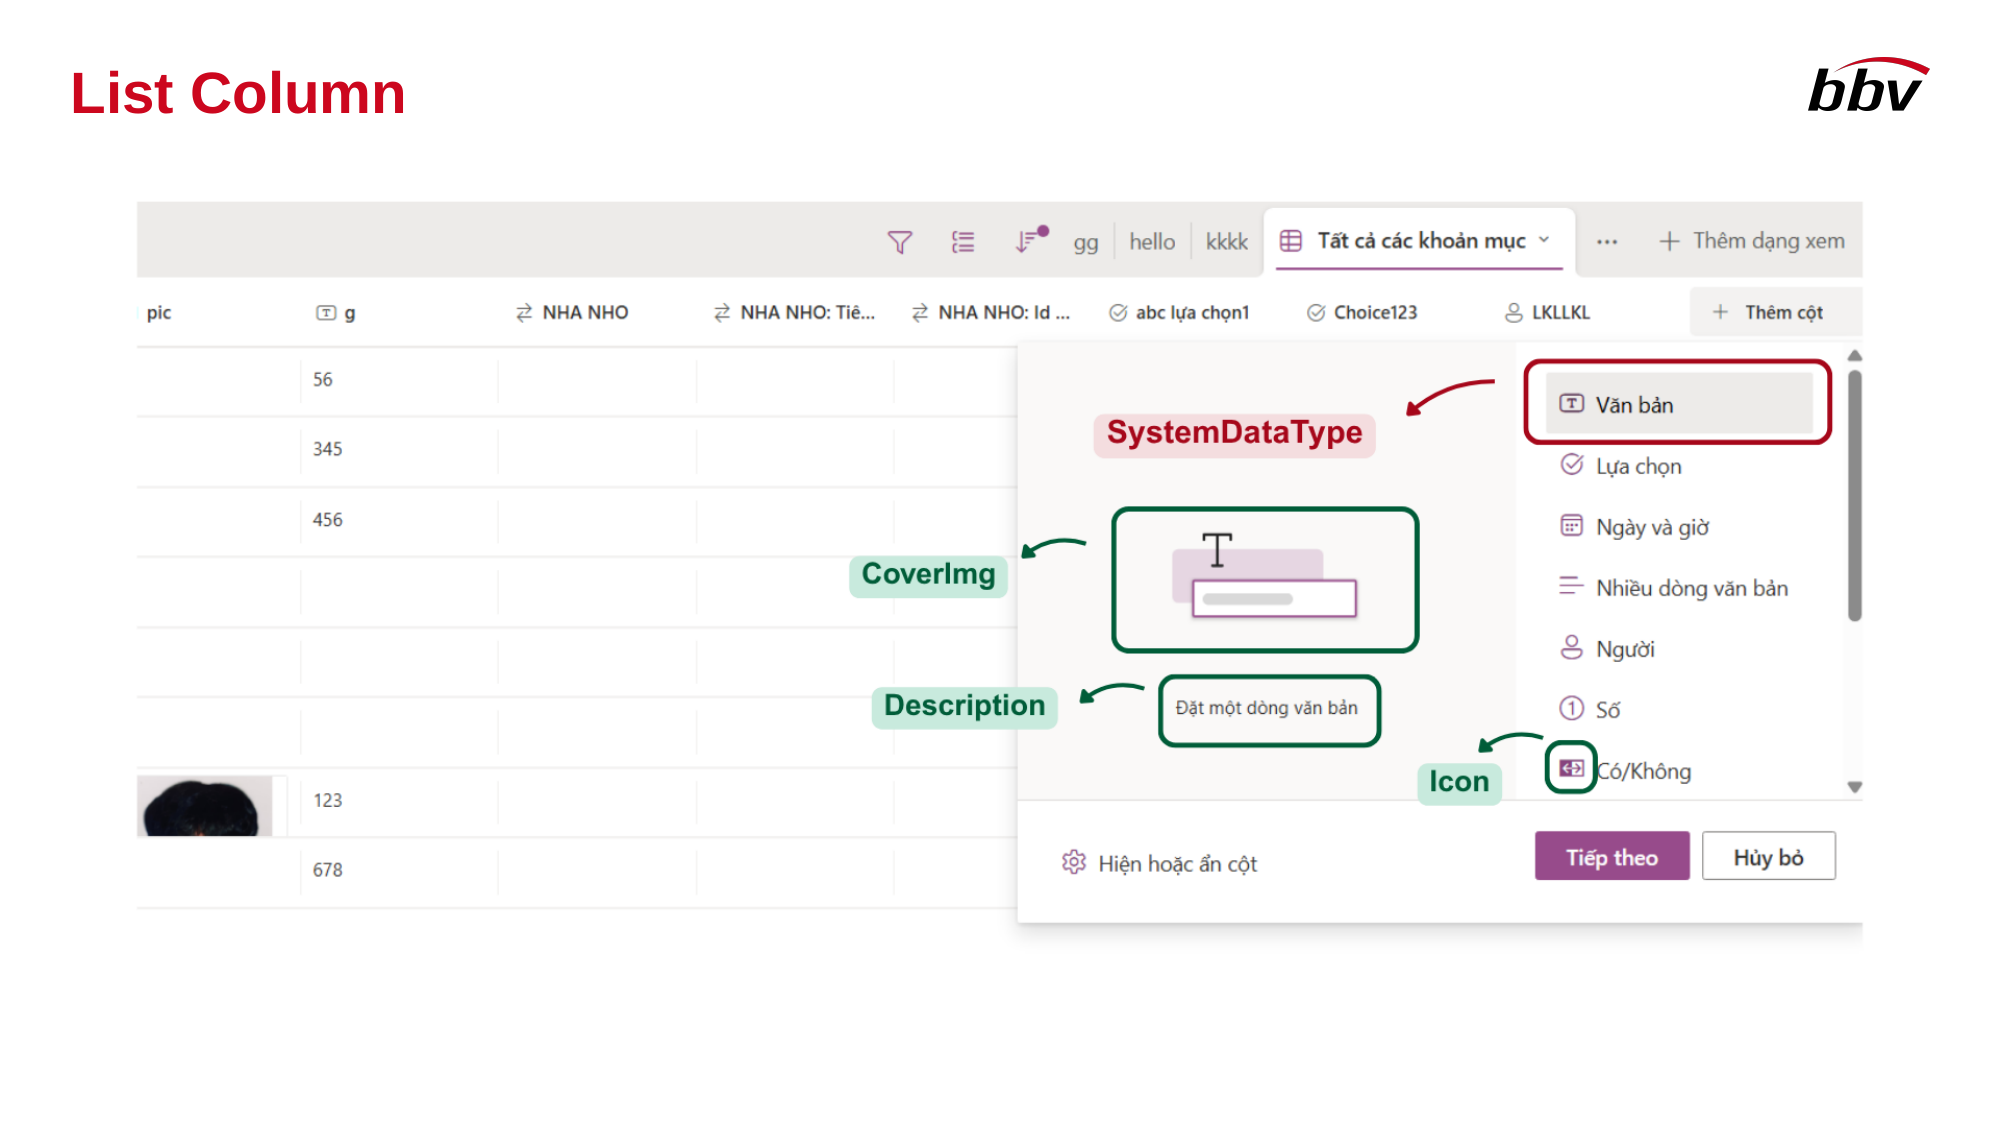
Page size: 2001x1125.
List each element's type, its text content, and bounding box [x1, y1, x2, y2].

picture [1808, 57, 1930, 111]
picture [0, 179, 2000, 1125]
title List Column [70, 0, 1666, 179]
